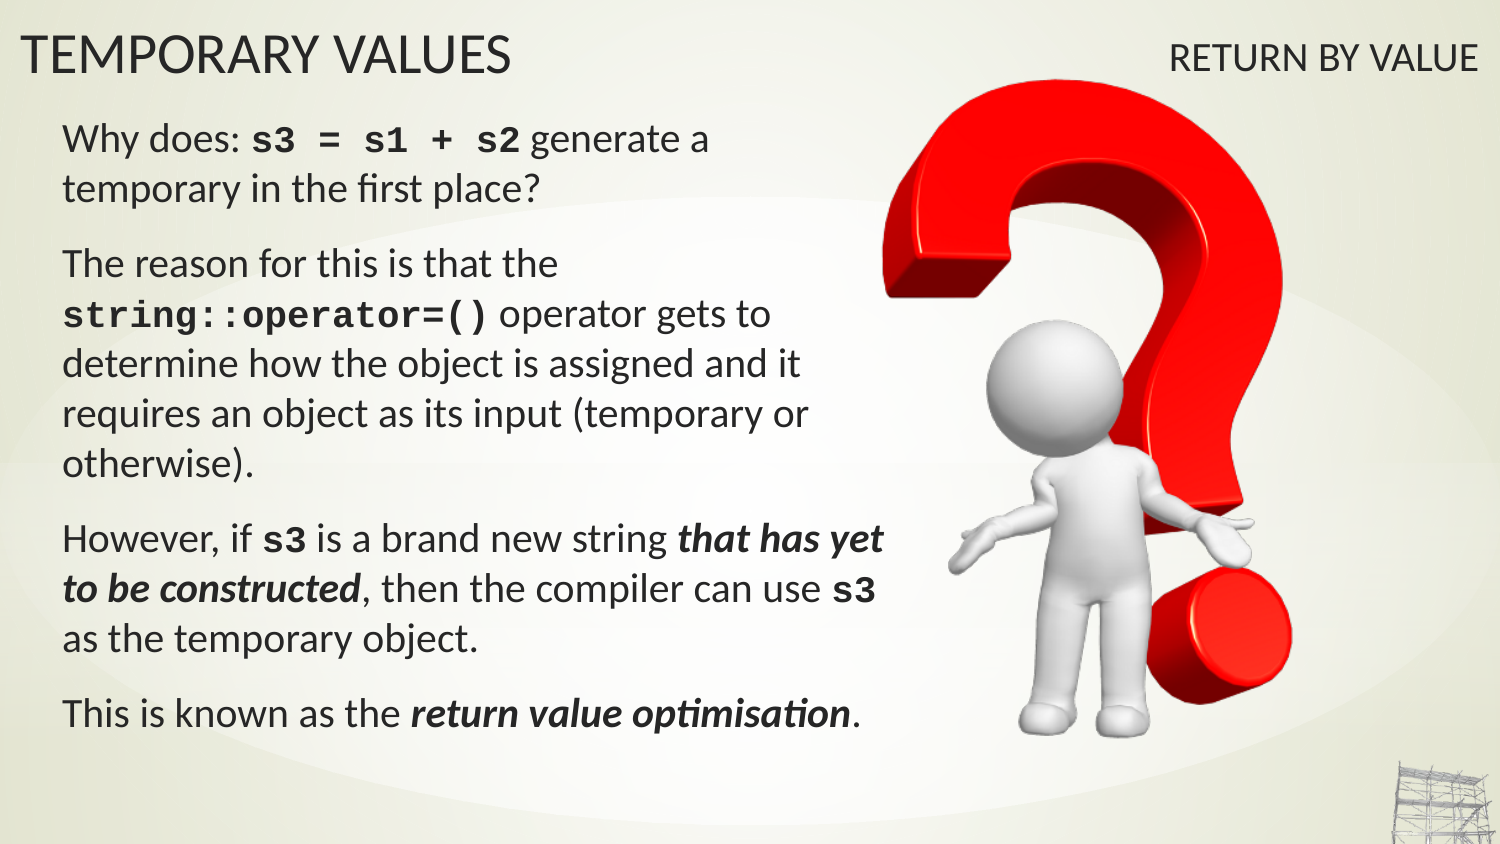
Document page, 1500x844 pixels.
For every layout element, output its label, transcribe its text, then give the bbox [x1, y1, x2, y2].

picture [1387, 759, 1500, 844]
text_box Why does: s3 = s1 + s2 generate a temporary in the first place? The reason for this is that the string::operator=() operator gets to determine how the object is assigned and it requires an object as its input (temporary or otherwise). However, if s3 is a brand new string that has yet to be constructed, then the compiler can use s3 as the temporary object. This is known as the return value optimisation. [47, 102, 904, 844]
picture [768, 63, 1448, 742]
text_box Return by Value [962, 22, 1495, 88]
